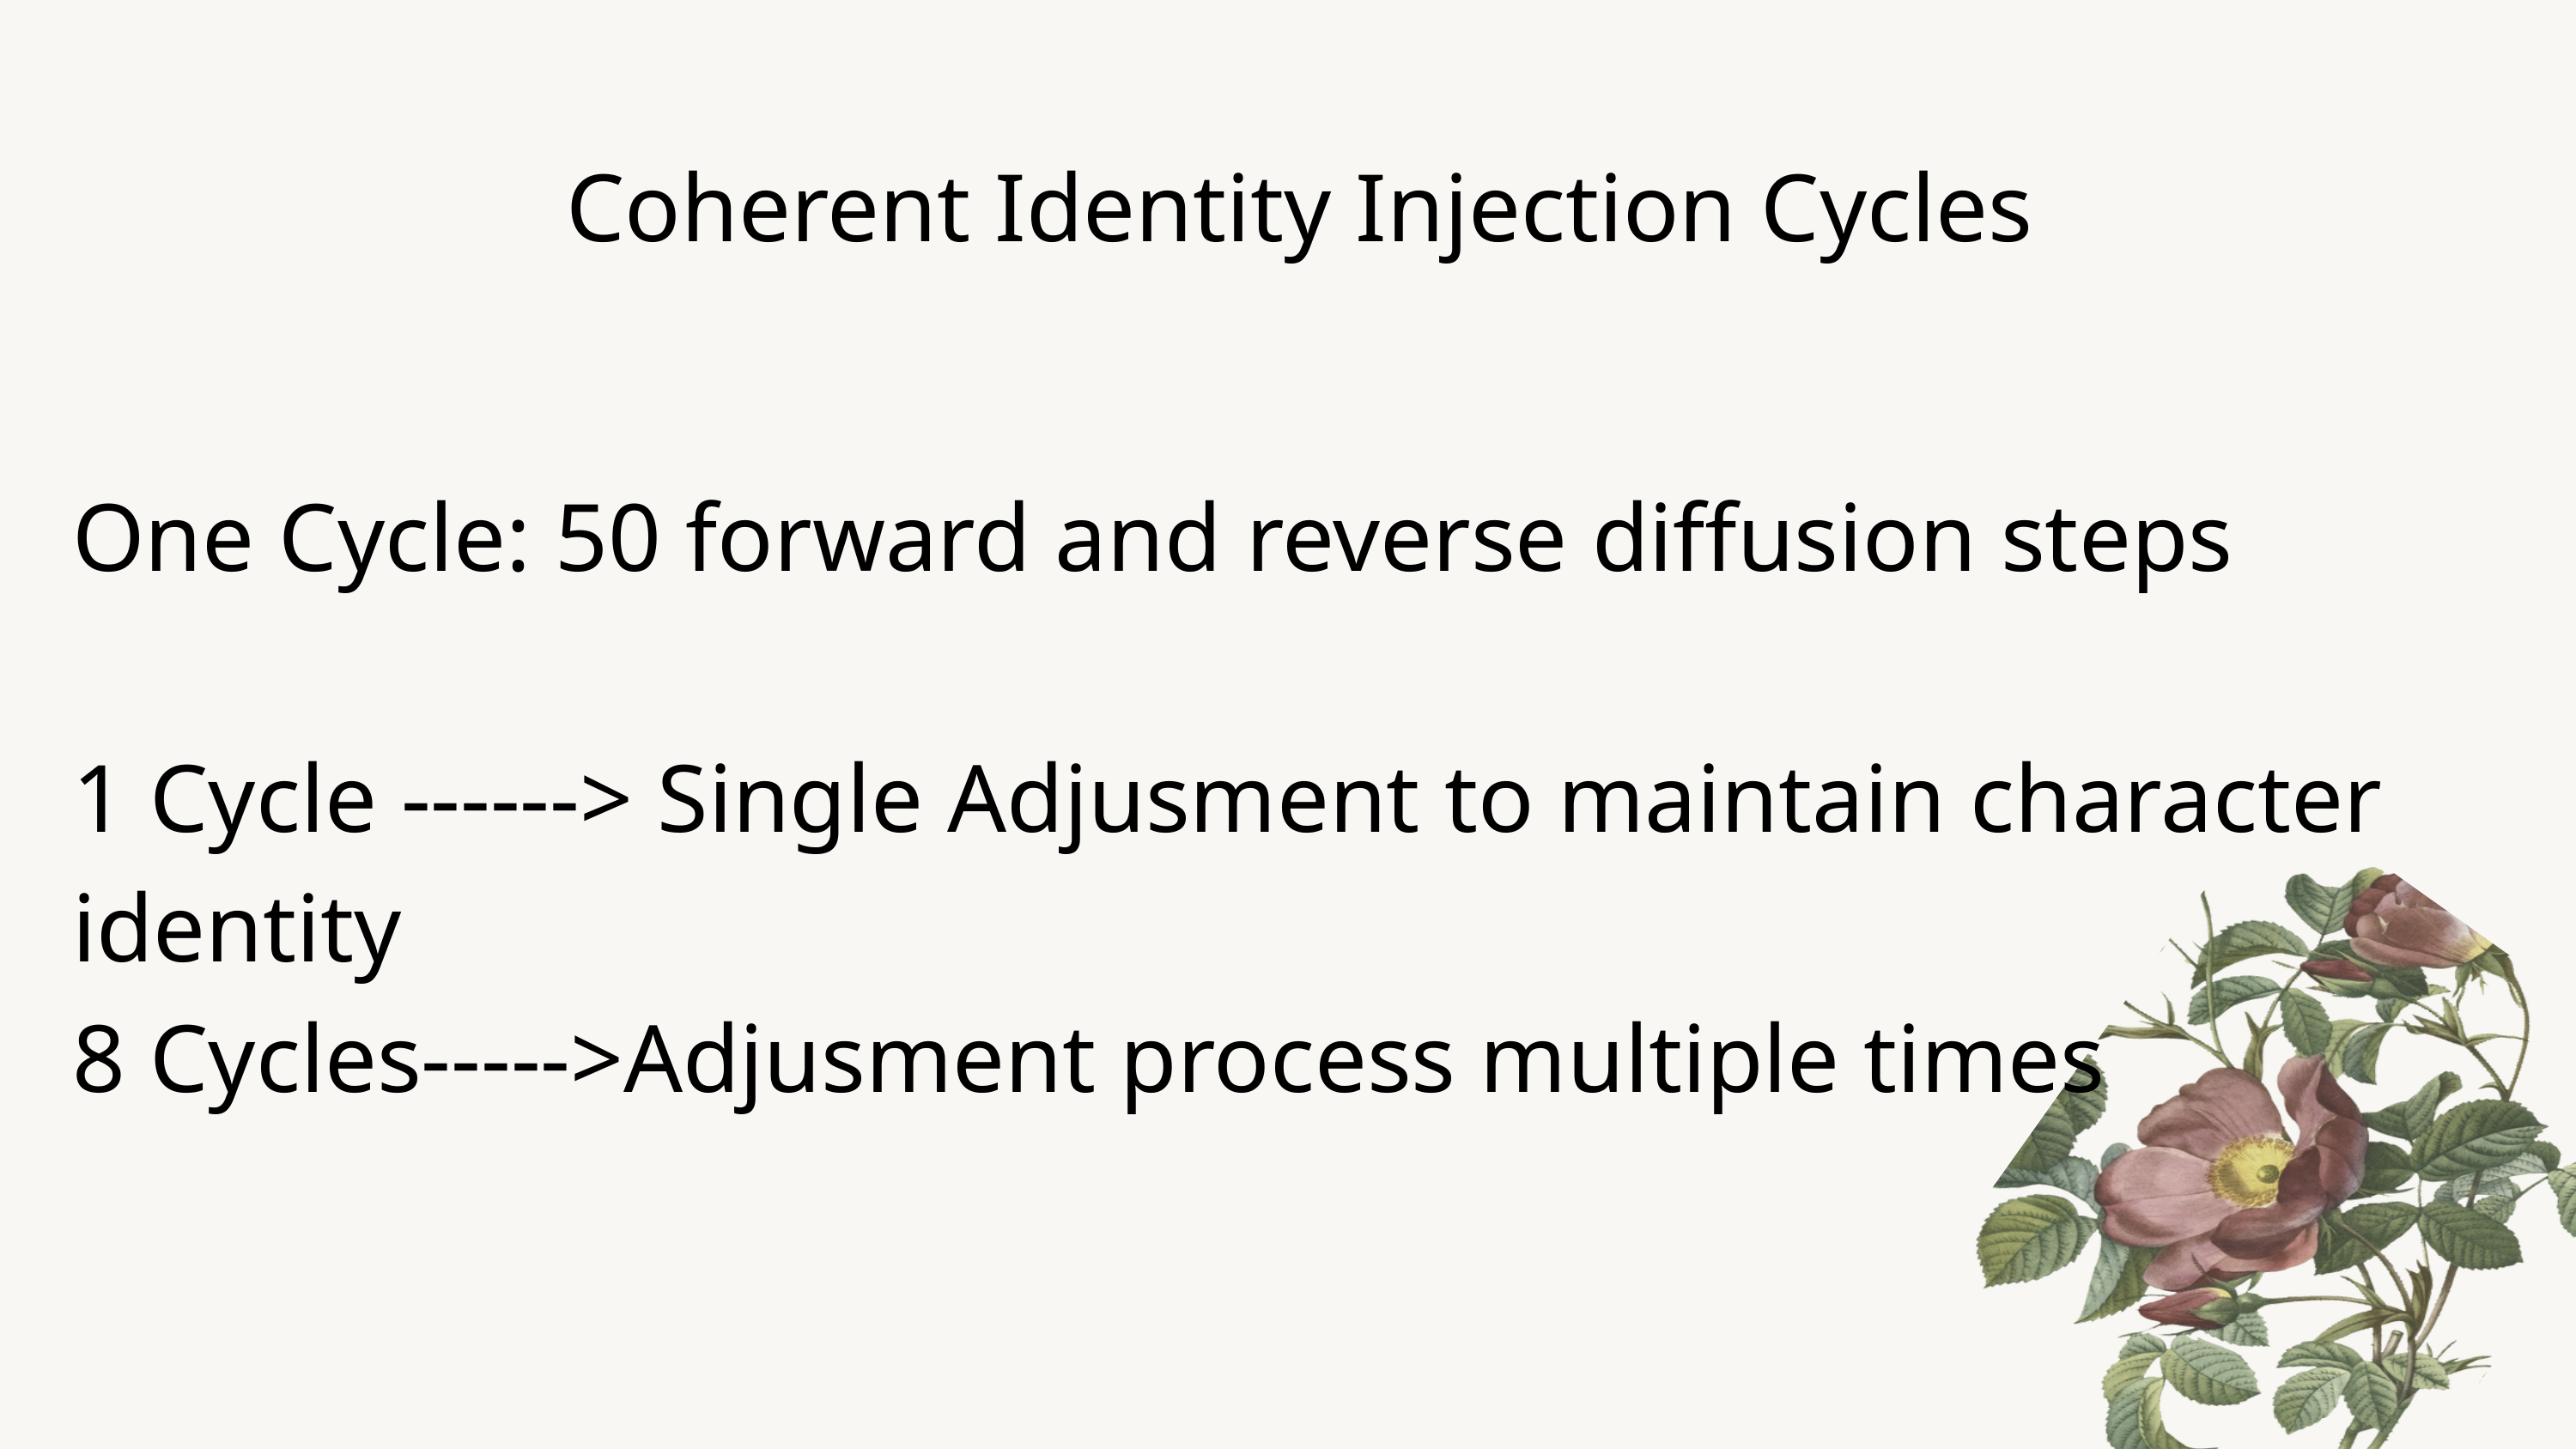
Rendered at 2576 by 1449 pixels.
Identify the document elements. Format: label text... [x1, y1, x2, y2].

text_box One Cycle: 50 forward and reverse diffusion steps 1 Cycle ------> Single Adjusment to maintain character identity 8 Cycles----->Adjusment process multiple times [72, 459, 2504, 1241]
text_box [1860, 951, 2576, 1449]
text_box Coherent Identity Injection Cycles [500, 130, 2076, 261]
